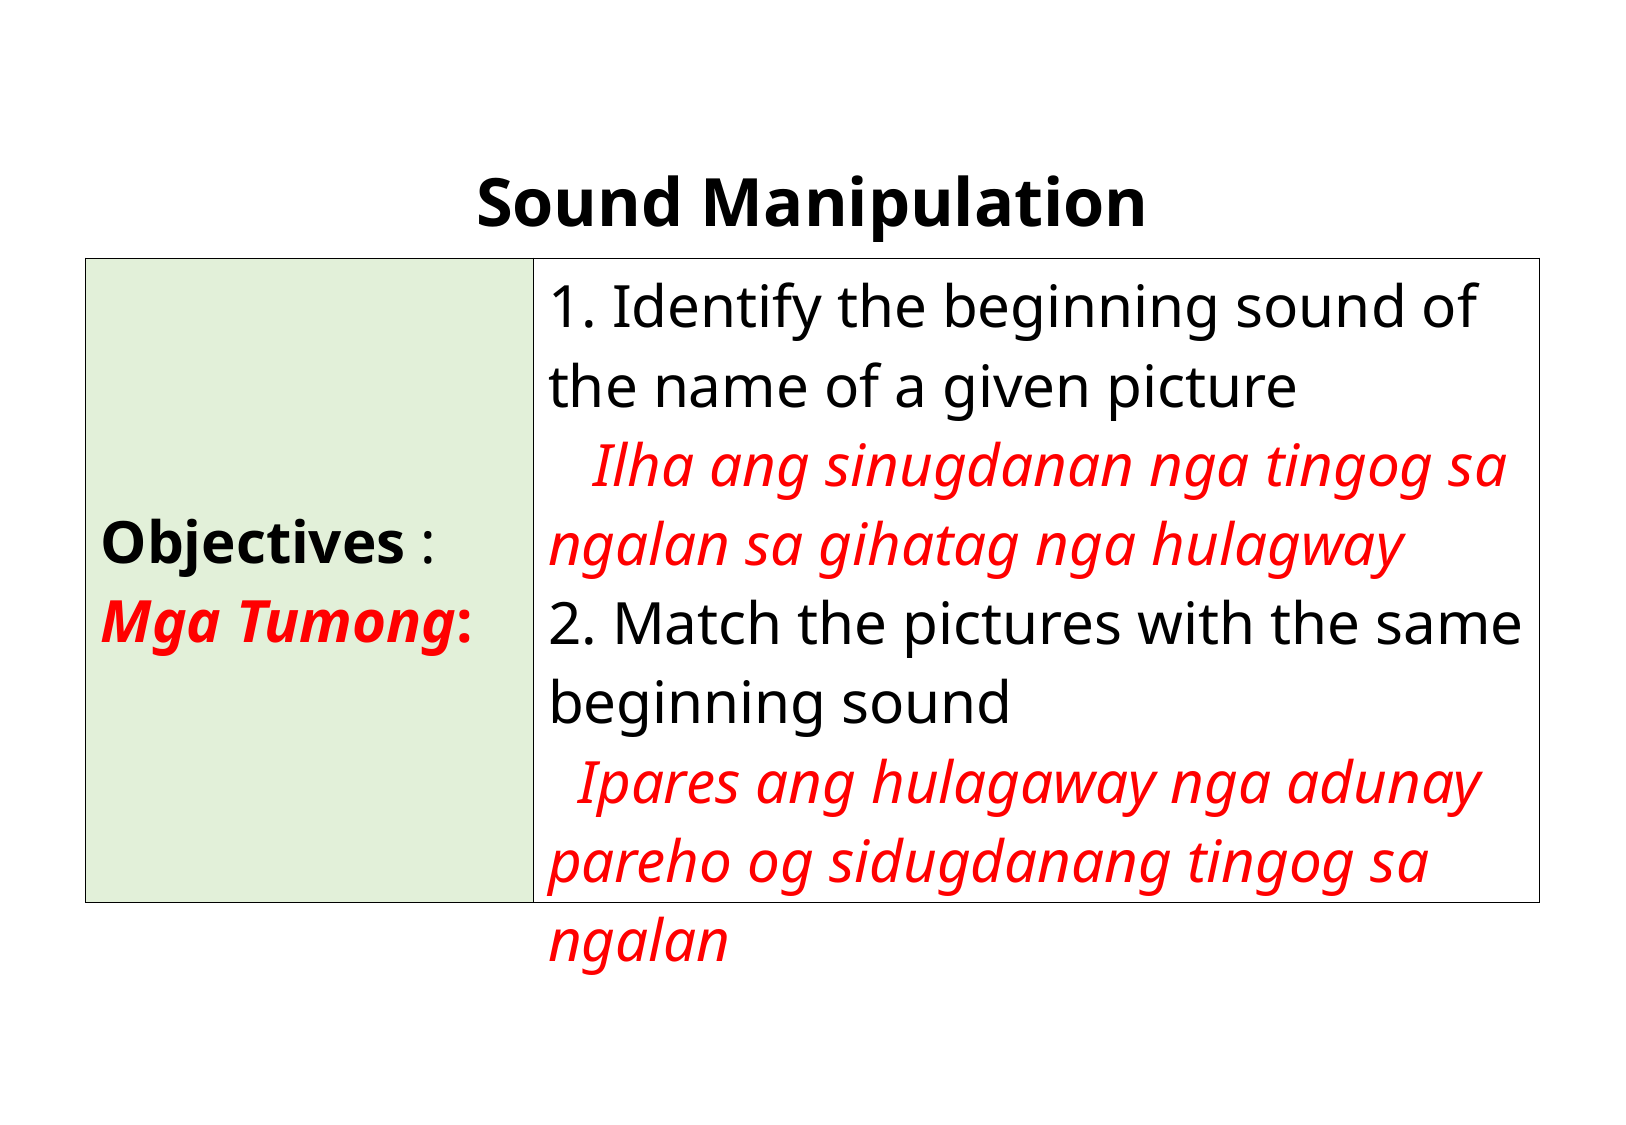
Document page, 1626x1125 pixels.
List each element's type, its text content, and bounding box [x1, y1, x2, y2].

table_header Objectives : Mga Tumong: [86, 259, 533, 902]
table_header 1. Identify the beginning sound of the name of a given picture Ilha ang sinugdanan nga tingog sa ngalan sa gihatag nga hulagway 2. Match the pictures with the same beginning sound Ipares ang hulagaway nga adunay pareho og sidugdanang tingog sa ngalan [534, 259, 1539, 902]
text_box Sound Manipulation [85, 151, 1540, 247]
